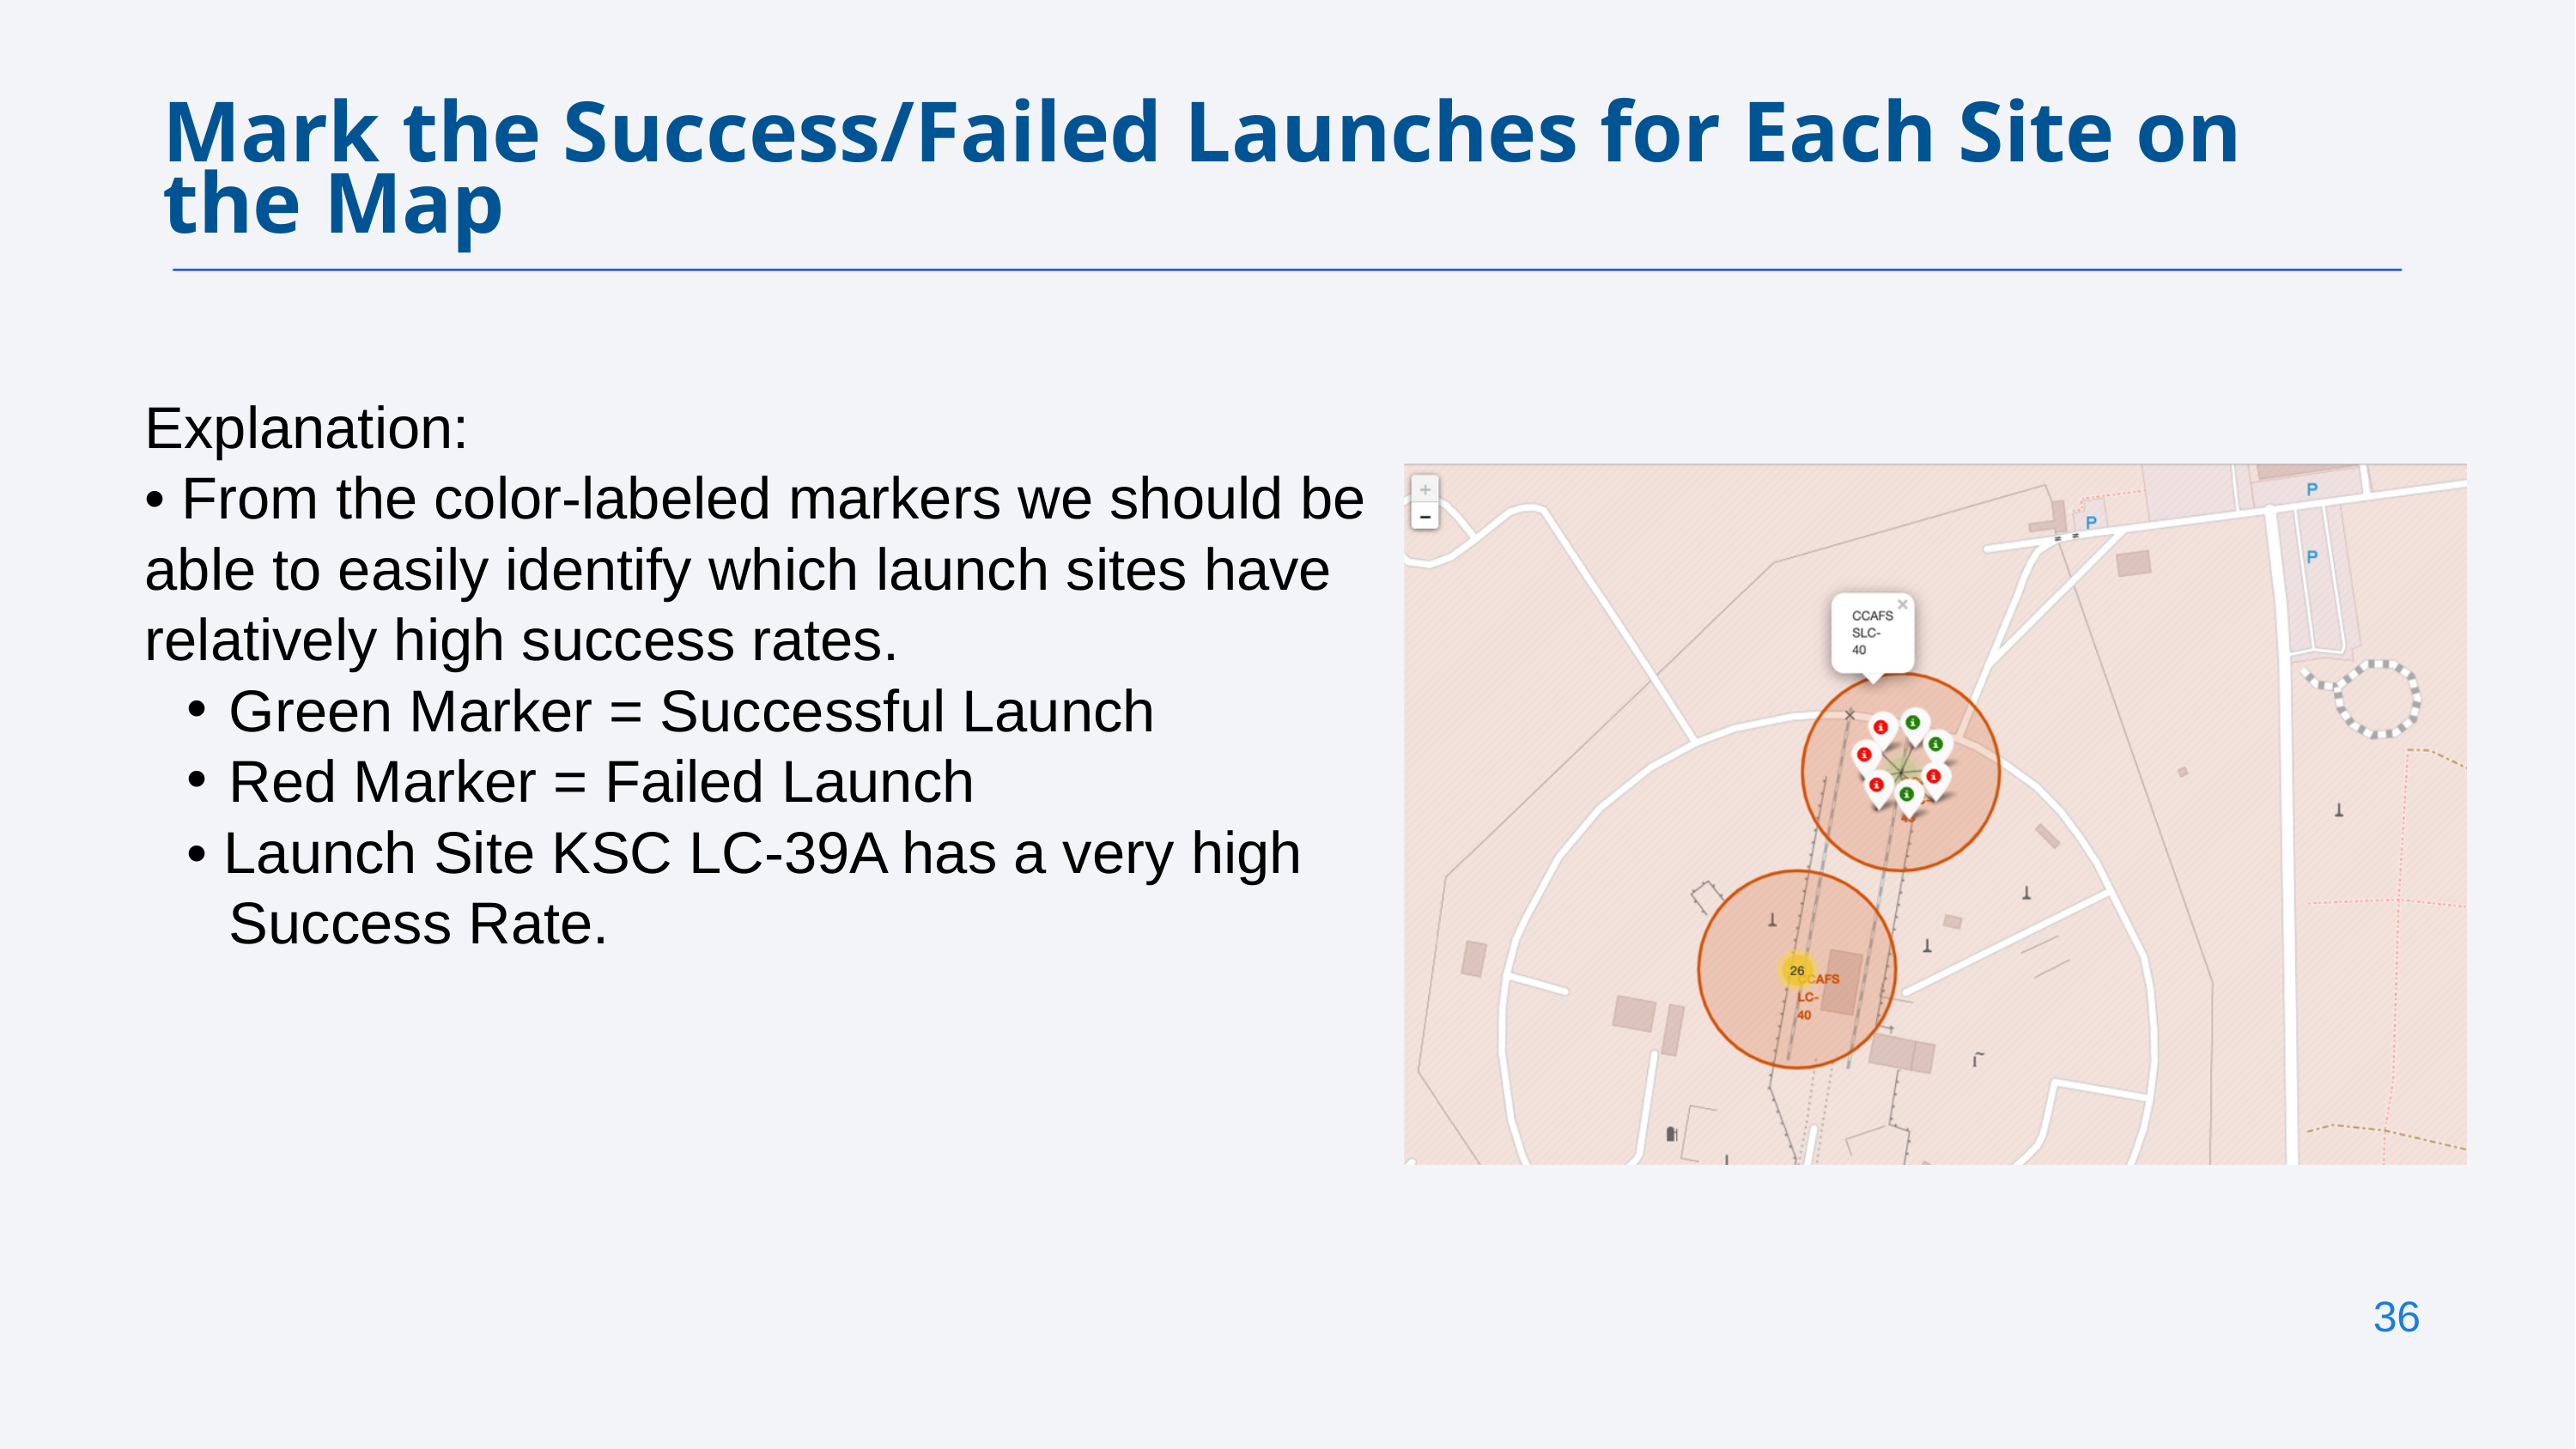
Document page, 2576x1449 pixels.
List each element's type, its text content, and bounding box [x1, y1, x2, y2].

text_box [162, 113, 2385, 230]
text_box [1404, 463, 2468, 1165]
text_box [1841, 1272, 2421, 1358]
text_box Explanation: • From the color-labeled markers we should be able to easily identify which launch sites have relatively high success rates. Green Marker = Successful Launch Red Marker = Failed Launch • Launch Site KSC LC-39A has a very high Success Rate. [144, 389, 1426, 956]
text_box [0, 0, 2576, 1449]
